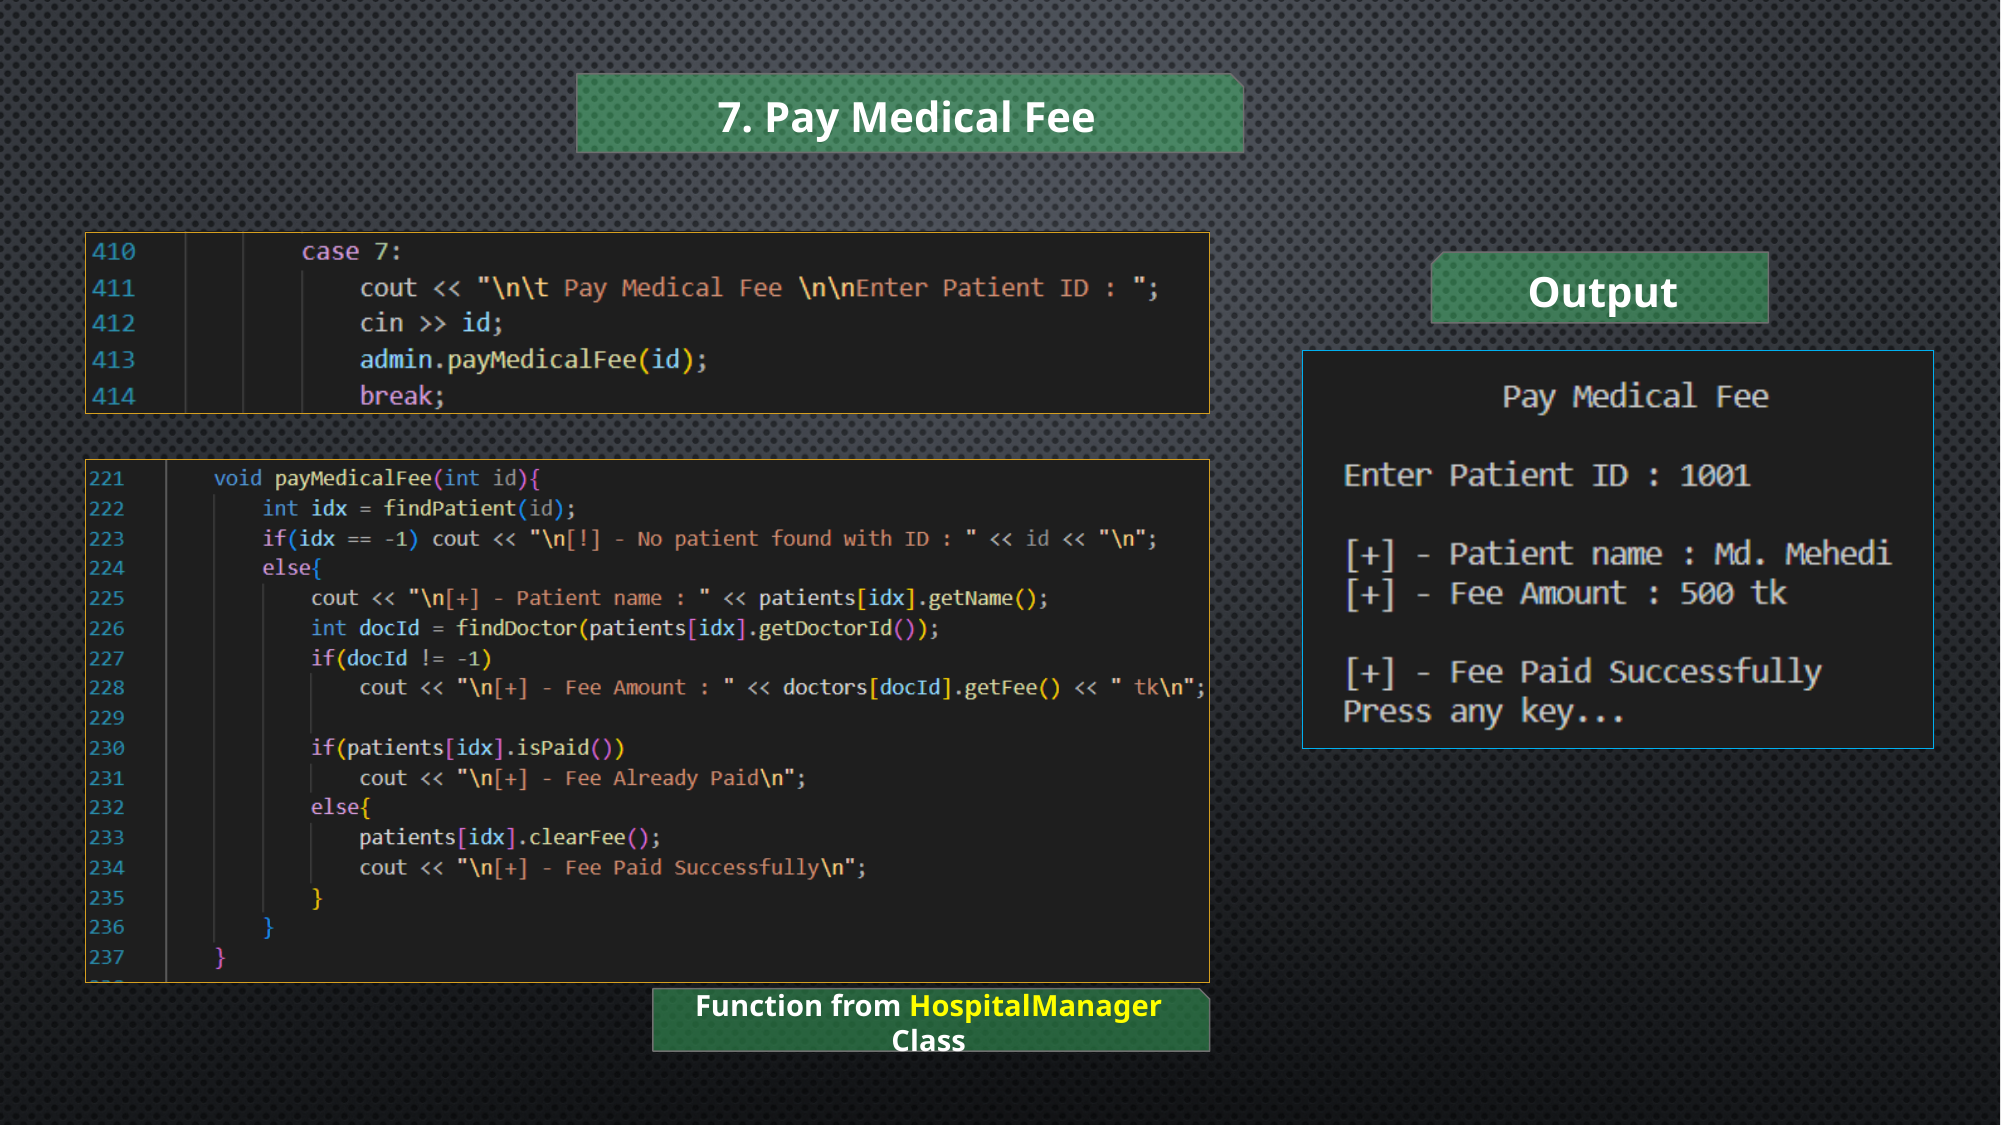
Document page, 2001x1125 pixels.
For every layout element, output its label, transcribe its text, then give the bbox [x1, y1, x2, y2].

text_box Output [1430, 251, 1770, 324]
picture [85, 231, 1210, 414]
picture [1304, 352, 1932, 747]
text_box Function from HospitalManager Class [652, 987, 1211, 1052]
picture [85, 459, 1210, 984]
text_box 7. Pay Medical Fee [576, 72, 1245, 154]
